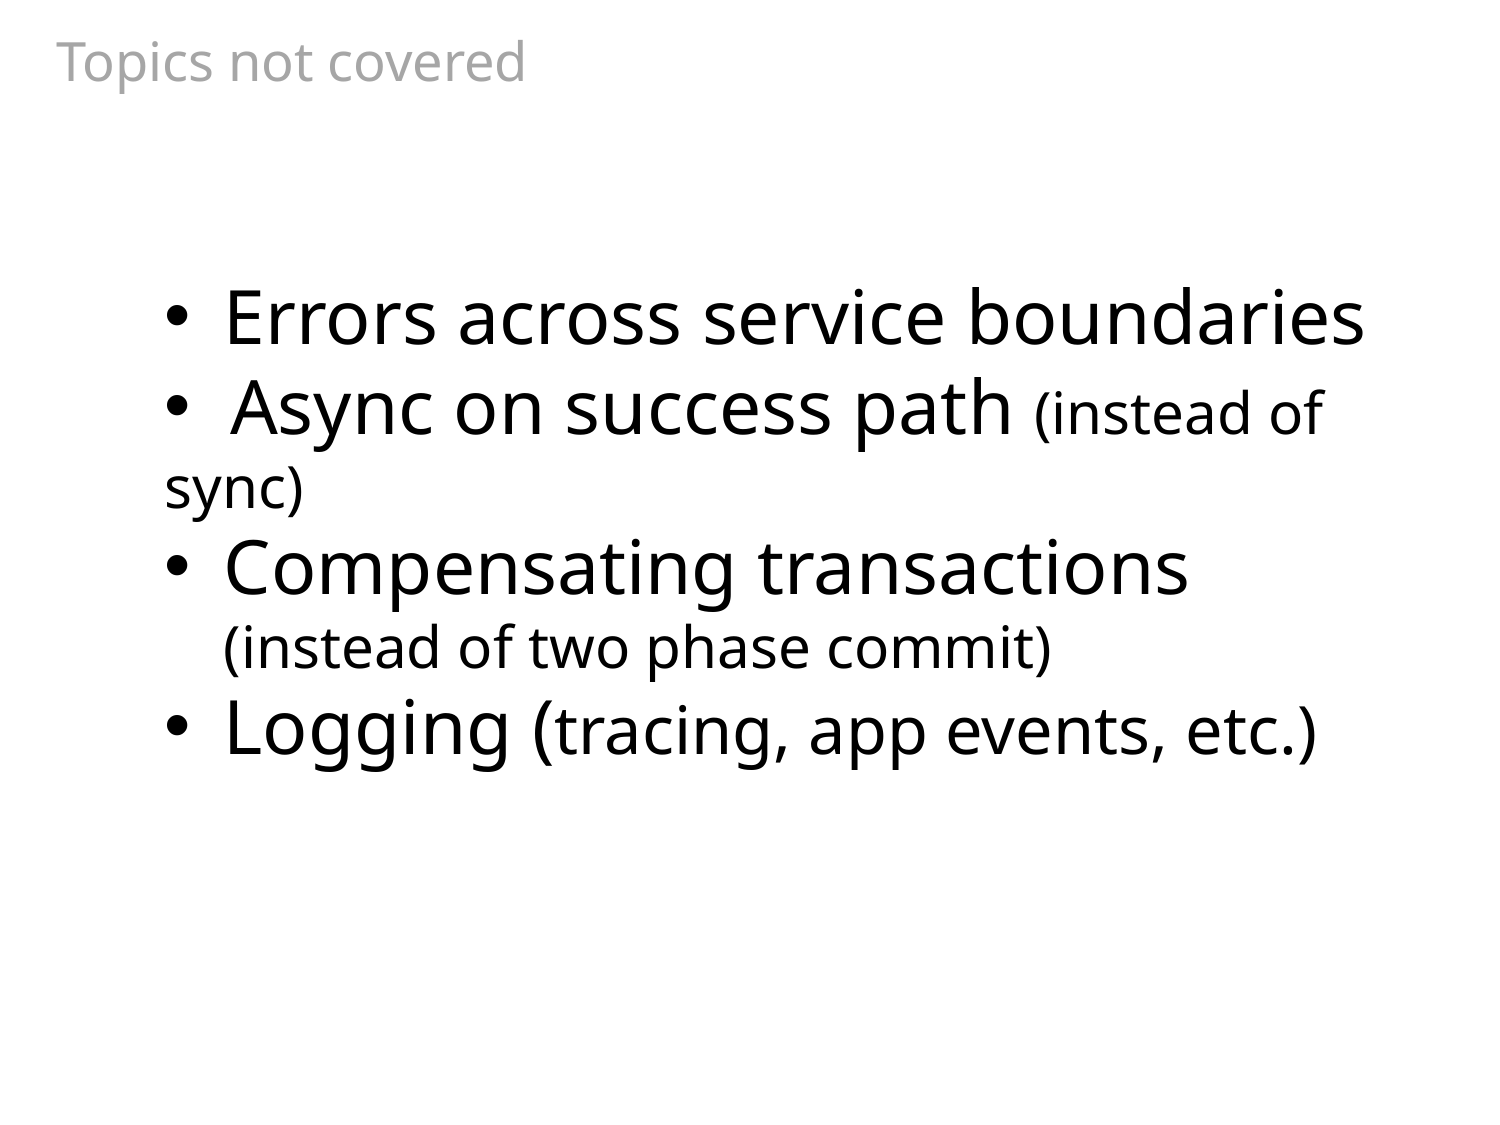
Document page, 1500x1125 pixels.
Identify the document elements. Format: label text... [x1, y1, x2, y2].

text_box Errors across service boundaries Async on success path (instead of sync) Compensating transactions (instead of two phase commit) Logging (tracing, app events, etc.) [149, 262, 1438, 778]
title Topics not covered [41, 19, 1459, 100]
